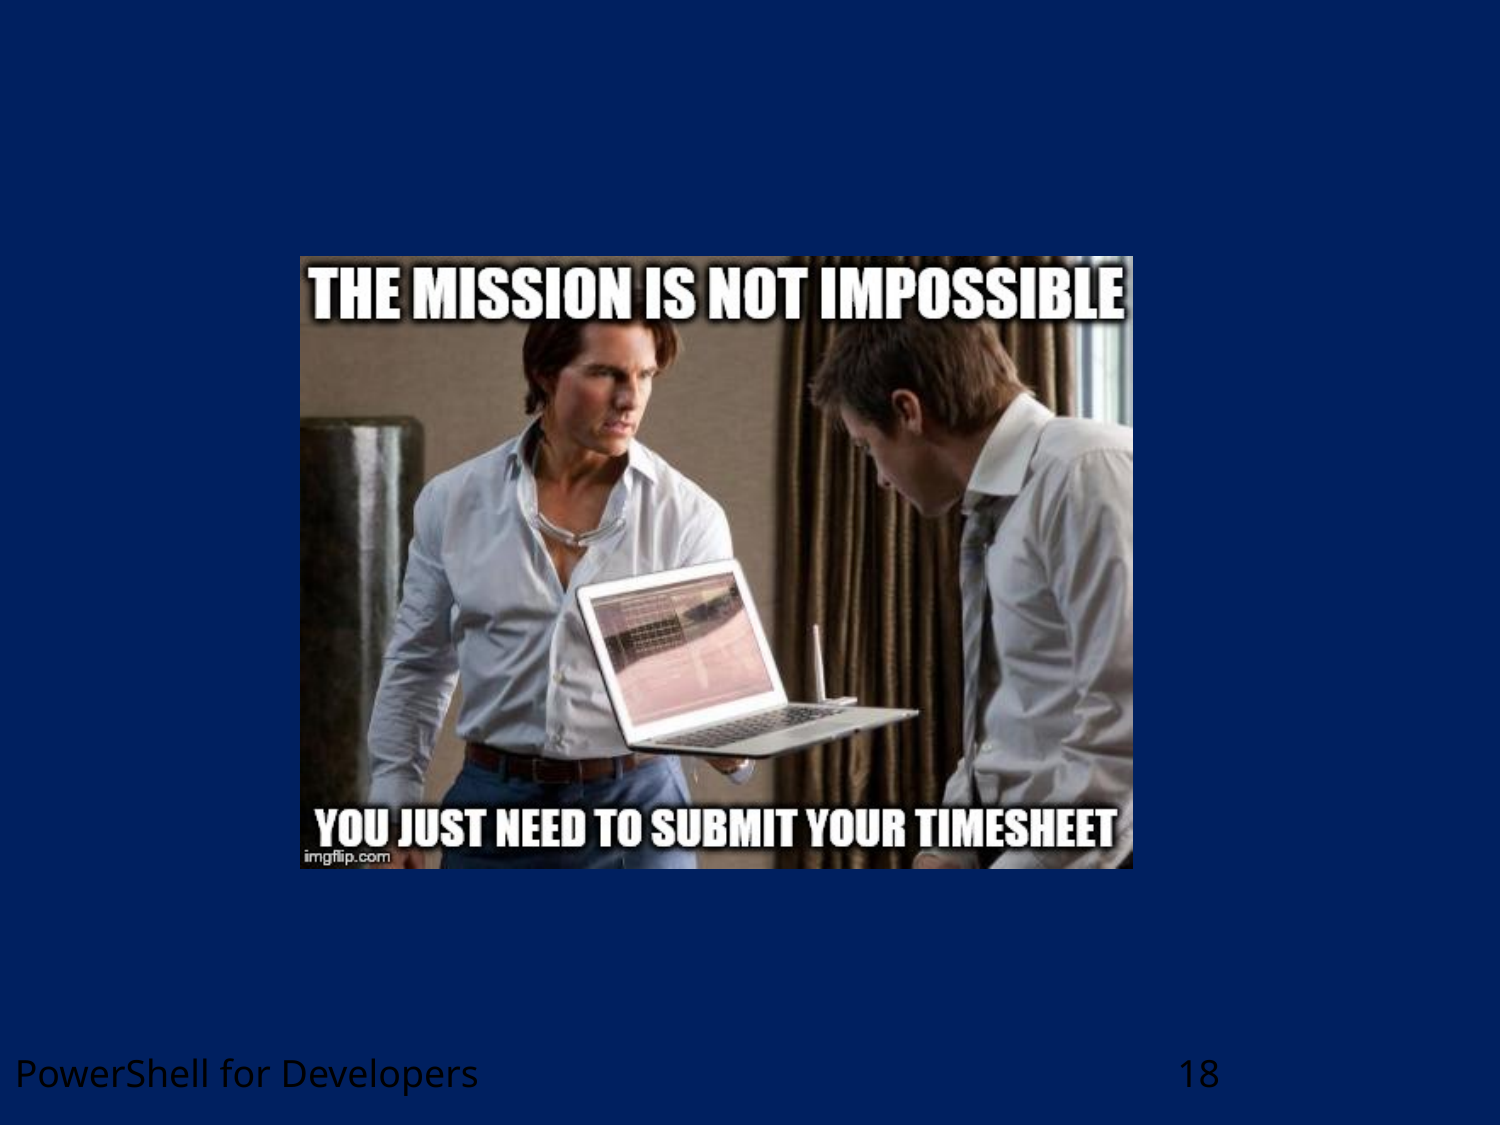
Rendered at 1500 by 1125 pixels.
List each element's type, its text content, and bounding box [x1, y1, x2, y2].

picture [299, 256, 1133, 869]
footer PowerShell for Developers [0, 1042, 507, 1103]
slide_number 18 [1162, 1042, 1500, 1103]
